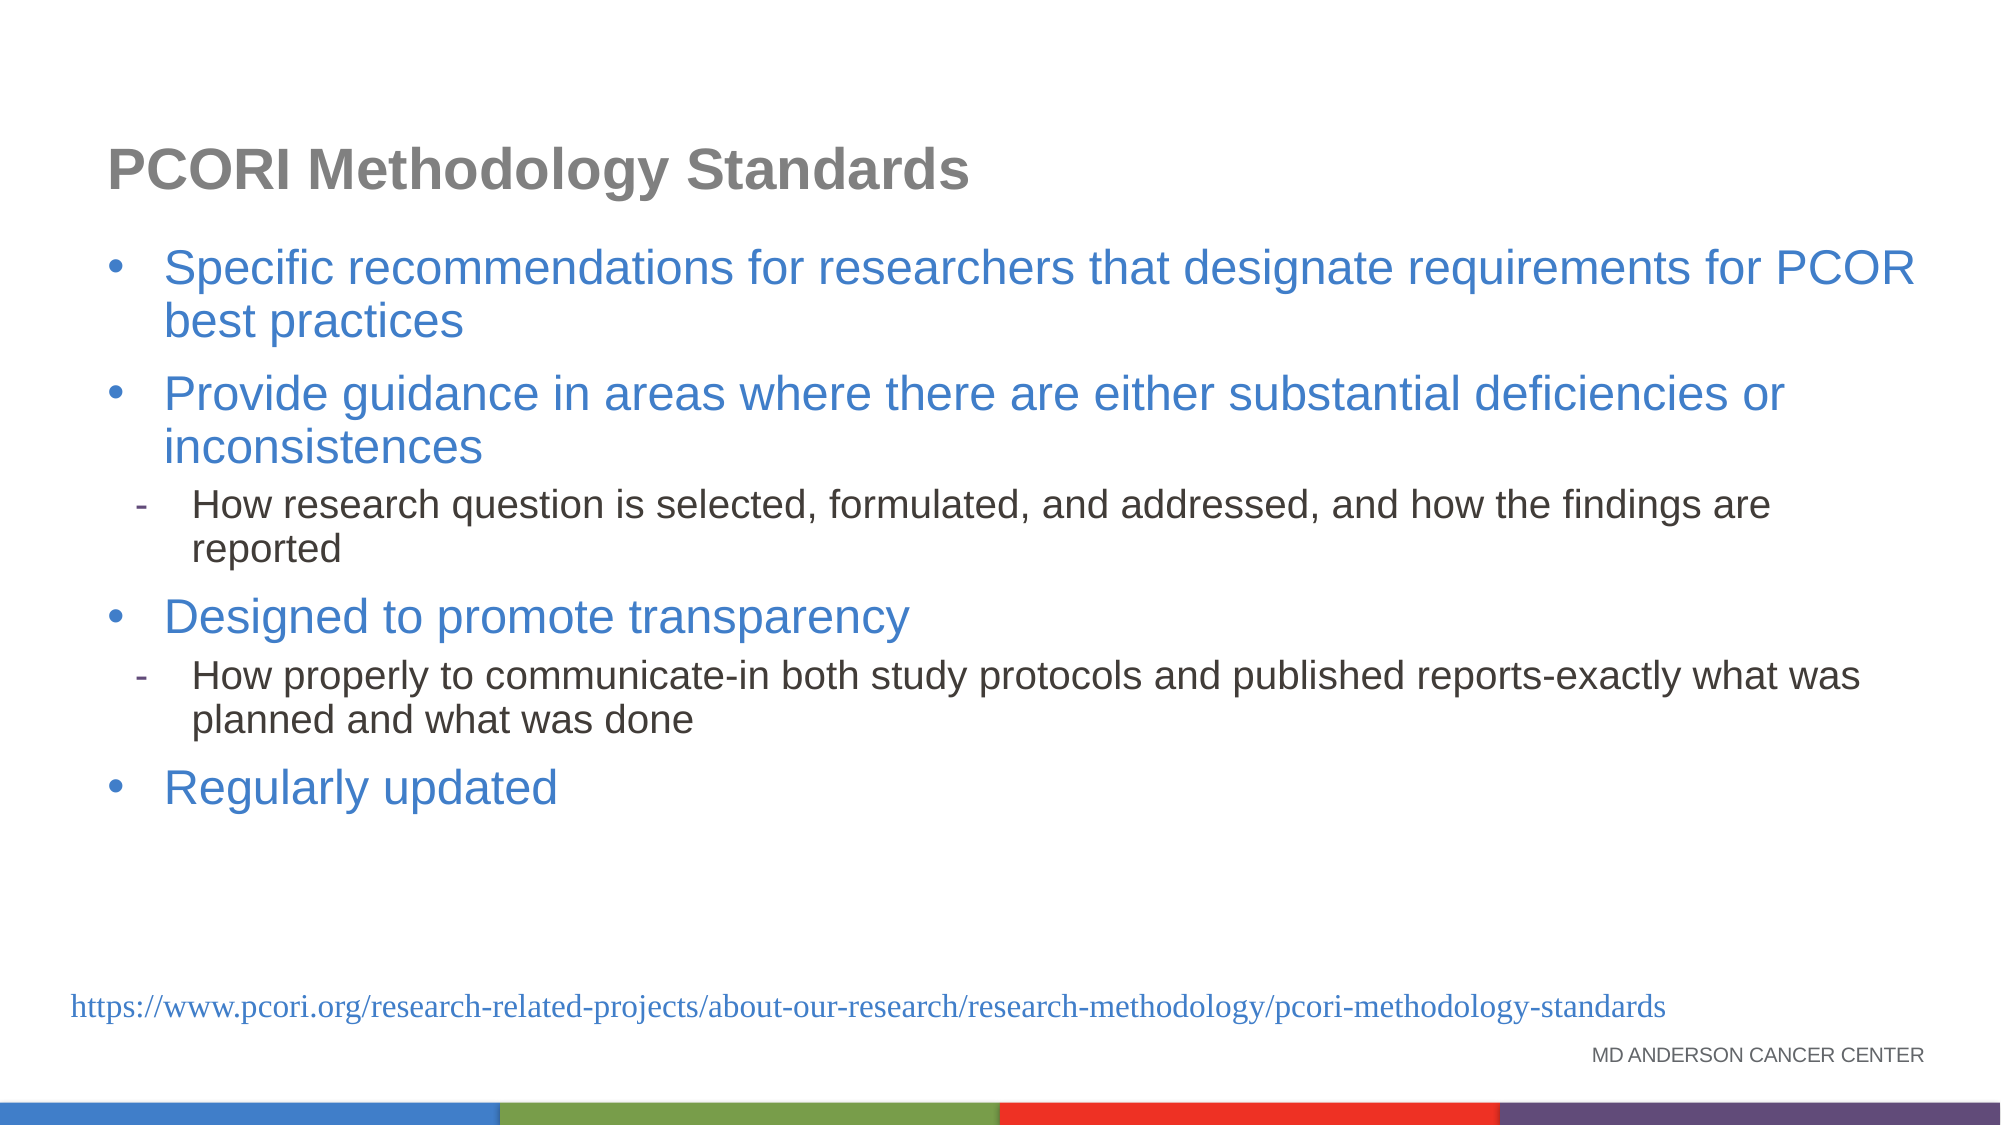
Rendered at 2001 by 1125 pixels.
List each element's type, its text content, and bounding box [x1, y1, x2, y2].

list Specific recommendations for researchers that designate requirements for PCOR best practices Provide guidance in areas where there are either substantial deficiencies or inconsistences How research question is selected, formulated, and addressed, and how the findings are reported Designed to promote transparency How properly to communicate-in both study protocols and published reports-exactly what was planned and what was done Regularly updated [107, 242, 1925, 1005]
title PCORI Methodology Standards [107, 62, 1925, 203]
text_box https://www.pcori.org/research-related-projects/about-our-research/research-methodology/pcori-methodology-standards [55, 976, 1845, 1032]
